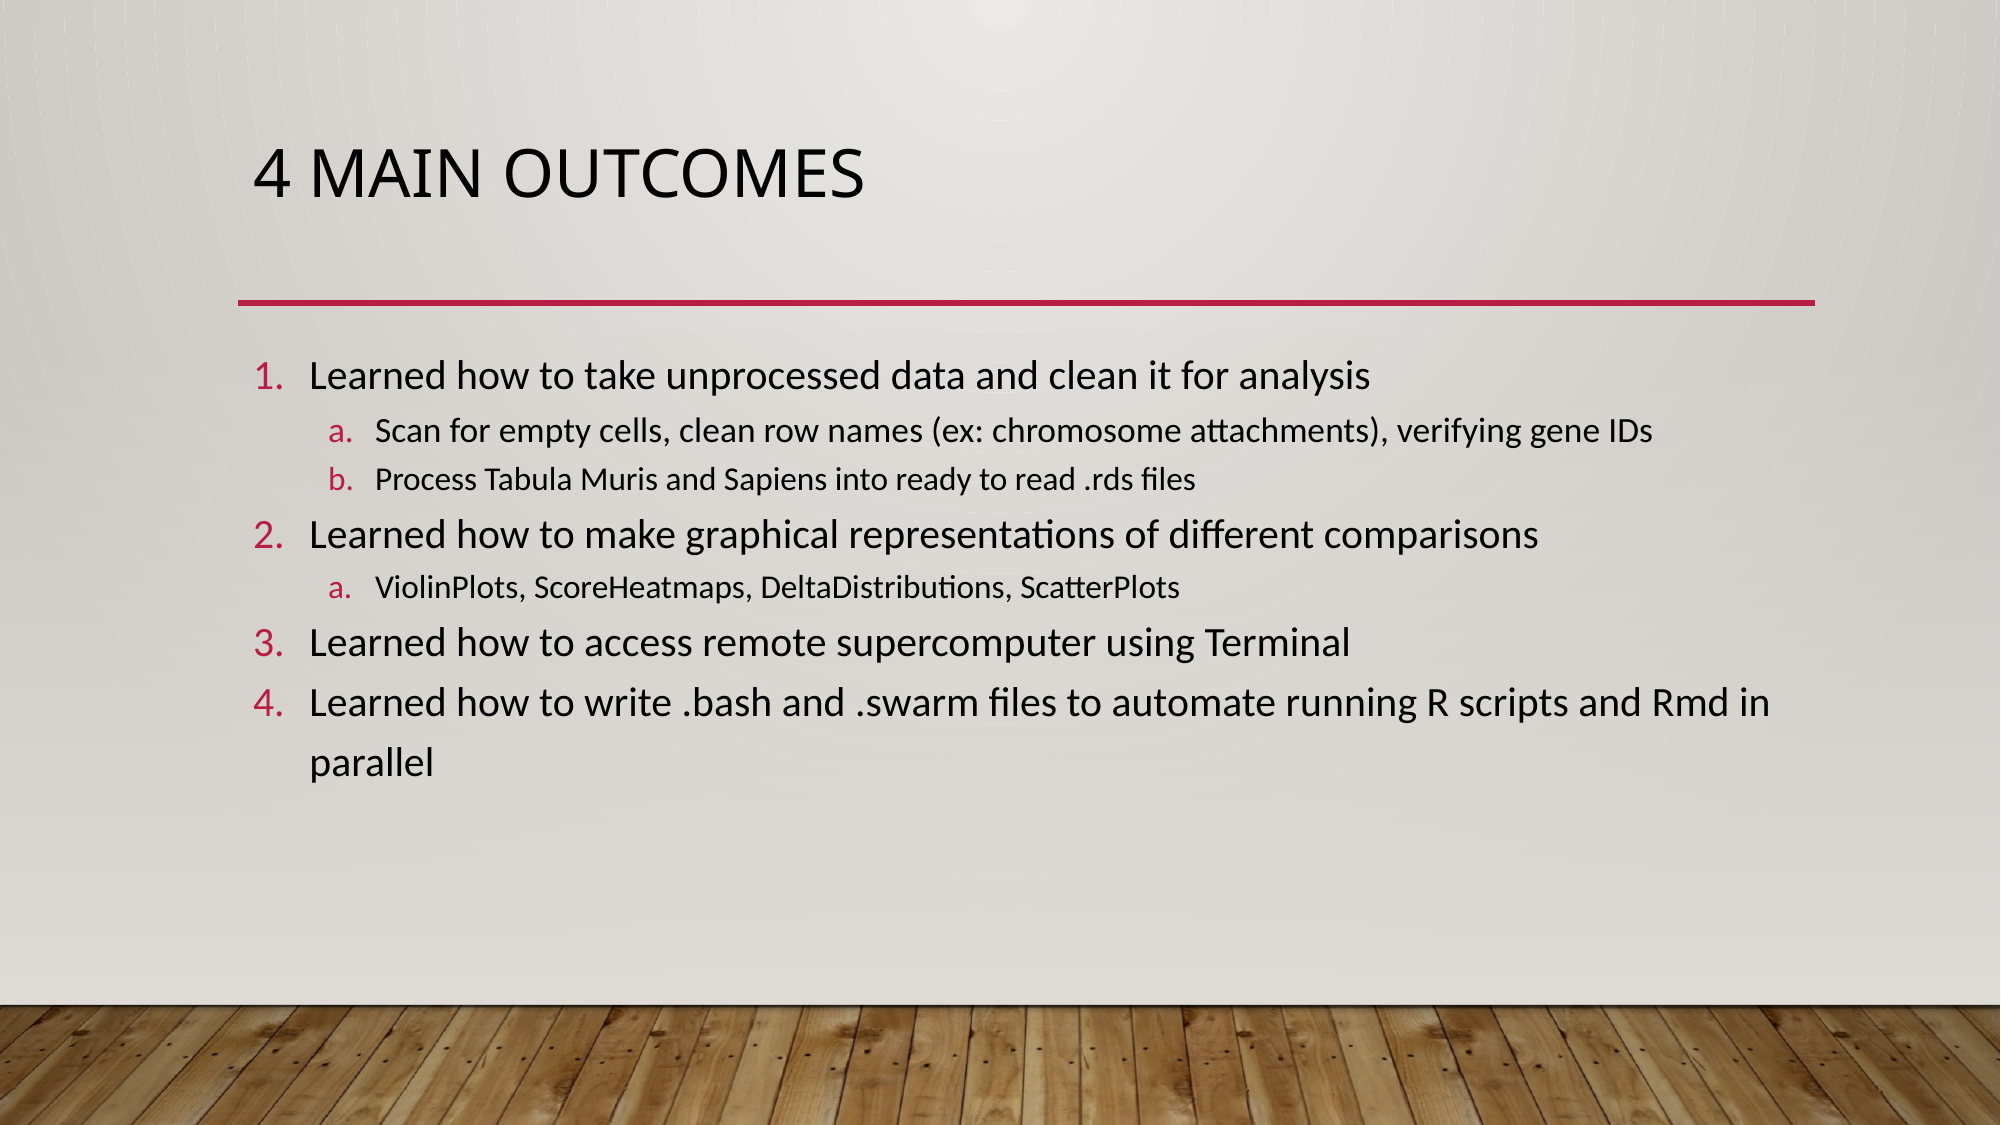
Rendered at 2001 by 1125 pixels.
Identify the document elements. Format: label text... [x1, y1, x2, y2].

list Learned how to take unprocessed data and clean it for analysis Scan for empty cells, clean row names (ex: chromosome attachments), verifying gene IDs Process Tabula Muris and Sapiens into ready to read .rds files Learned how to make graphical representations of different comparisons ViolinPlots, ScoreHeatmaps, DeltaDistributions, ScatterPlots Learned how to access remote supercomputer using Terminal Learned how to write .bash and .swarm files to automate running R scripts and Rmd in parallel [238, 330, 1814, 897]
title 4 Main Outcomes [238, 131, 1814, 305]
picture [0, 1005, 2000, 1125]
